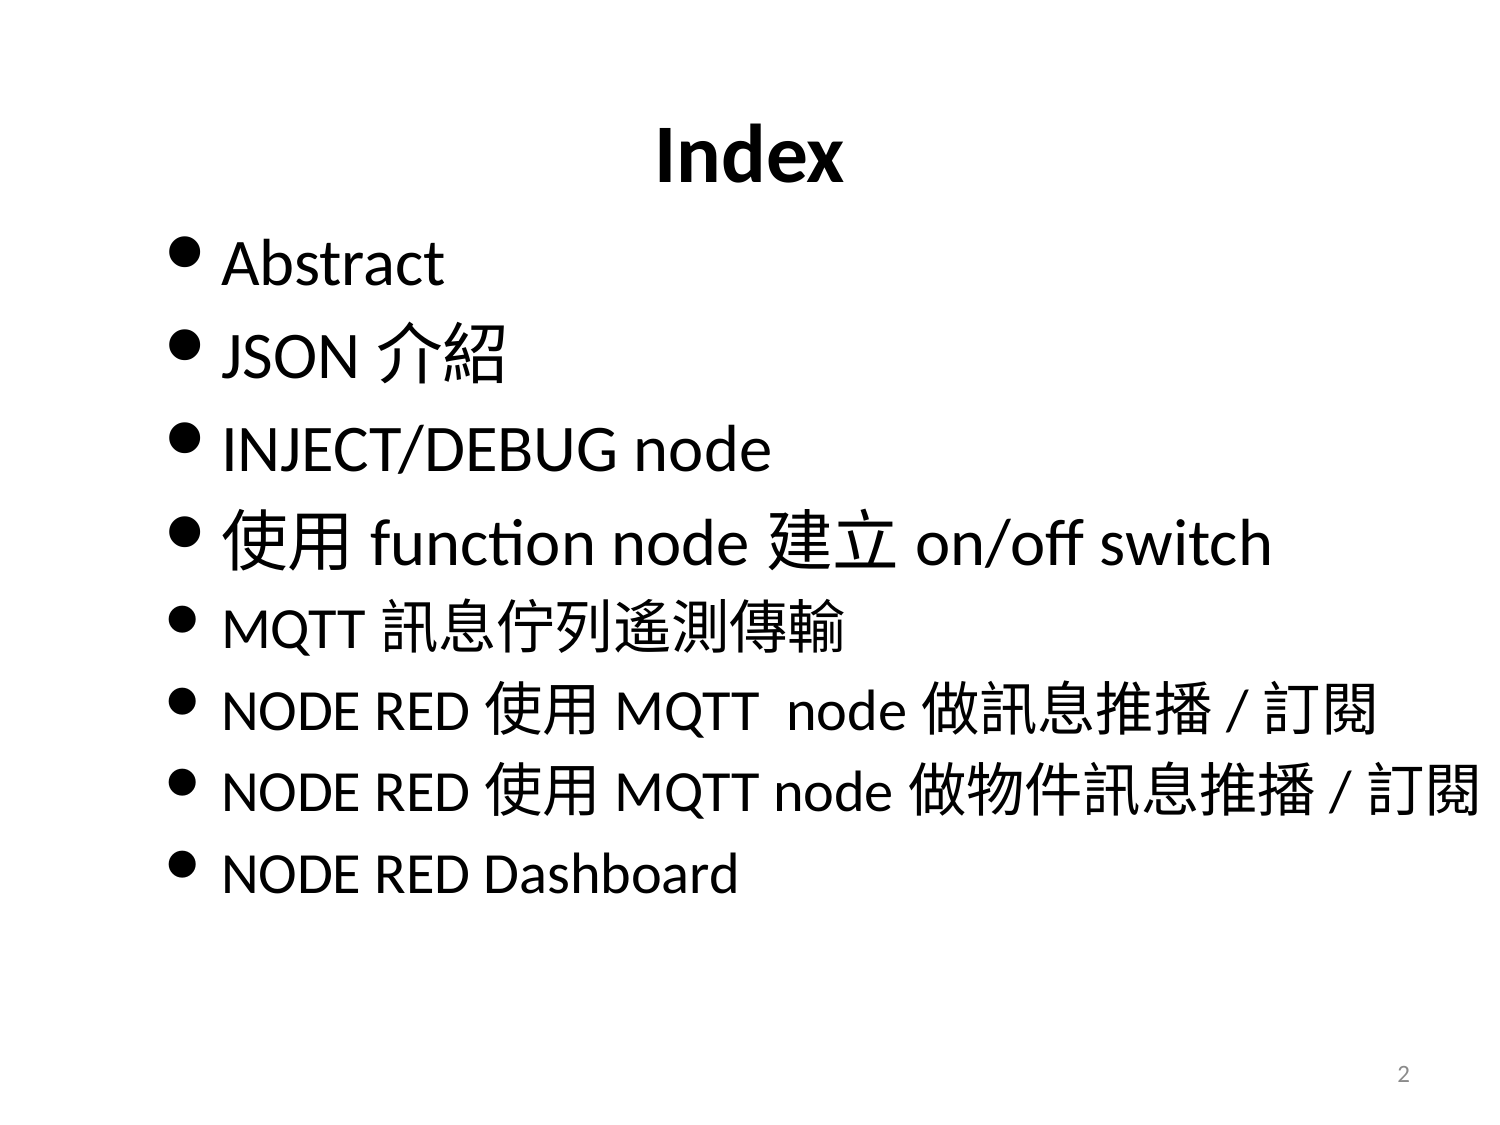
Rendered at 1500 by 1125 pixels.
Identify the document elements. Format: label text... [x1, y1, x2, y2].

text_box Abstract JSON介紹 INJECT/DEBUG node 使用function node建立on/off switch MQTT訊息佇列遙測傳輸 NODE RED使用MQTT node做訊息推播/訂閱 NODE RED使用MQTT node做物件訊息推播/訂閱 NODE RED Dashboard [149, 211, 1500, 984]
text_box Index [74, 62, 1425, 235]
text_box 2 [1074, 1042, 1425, 1103]
